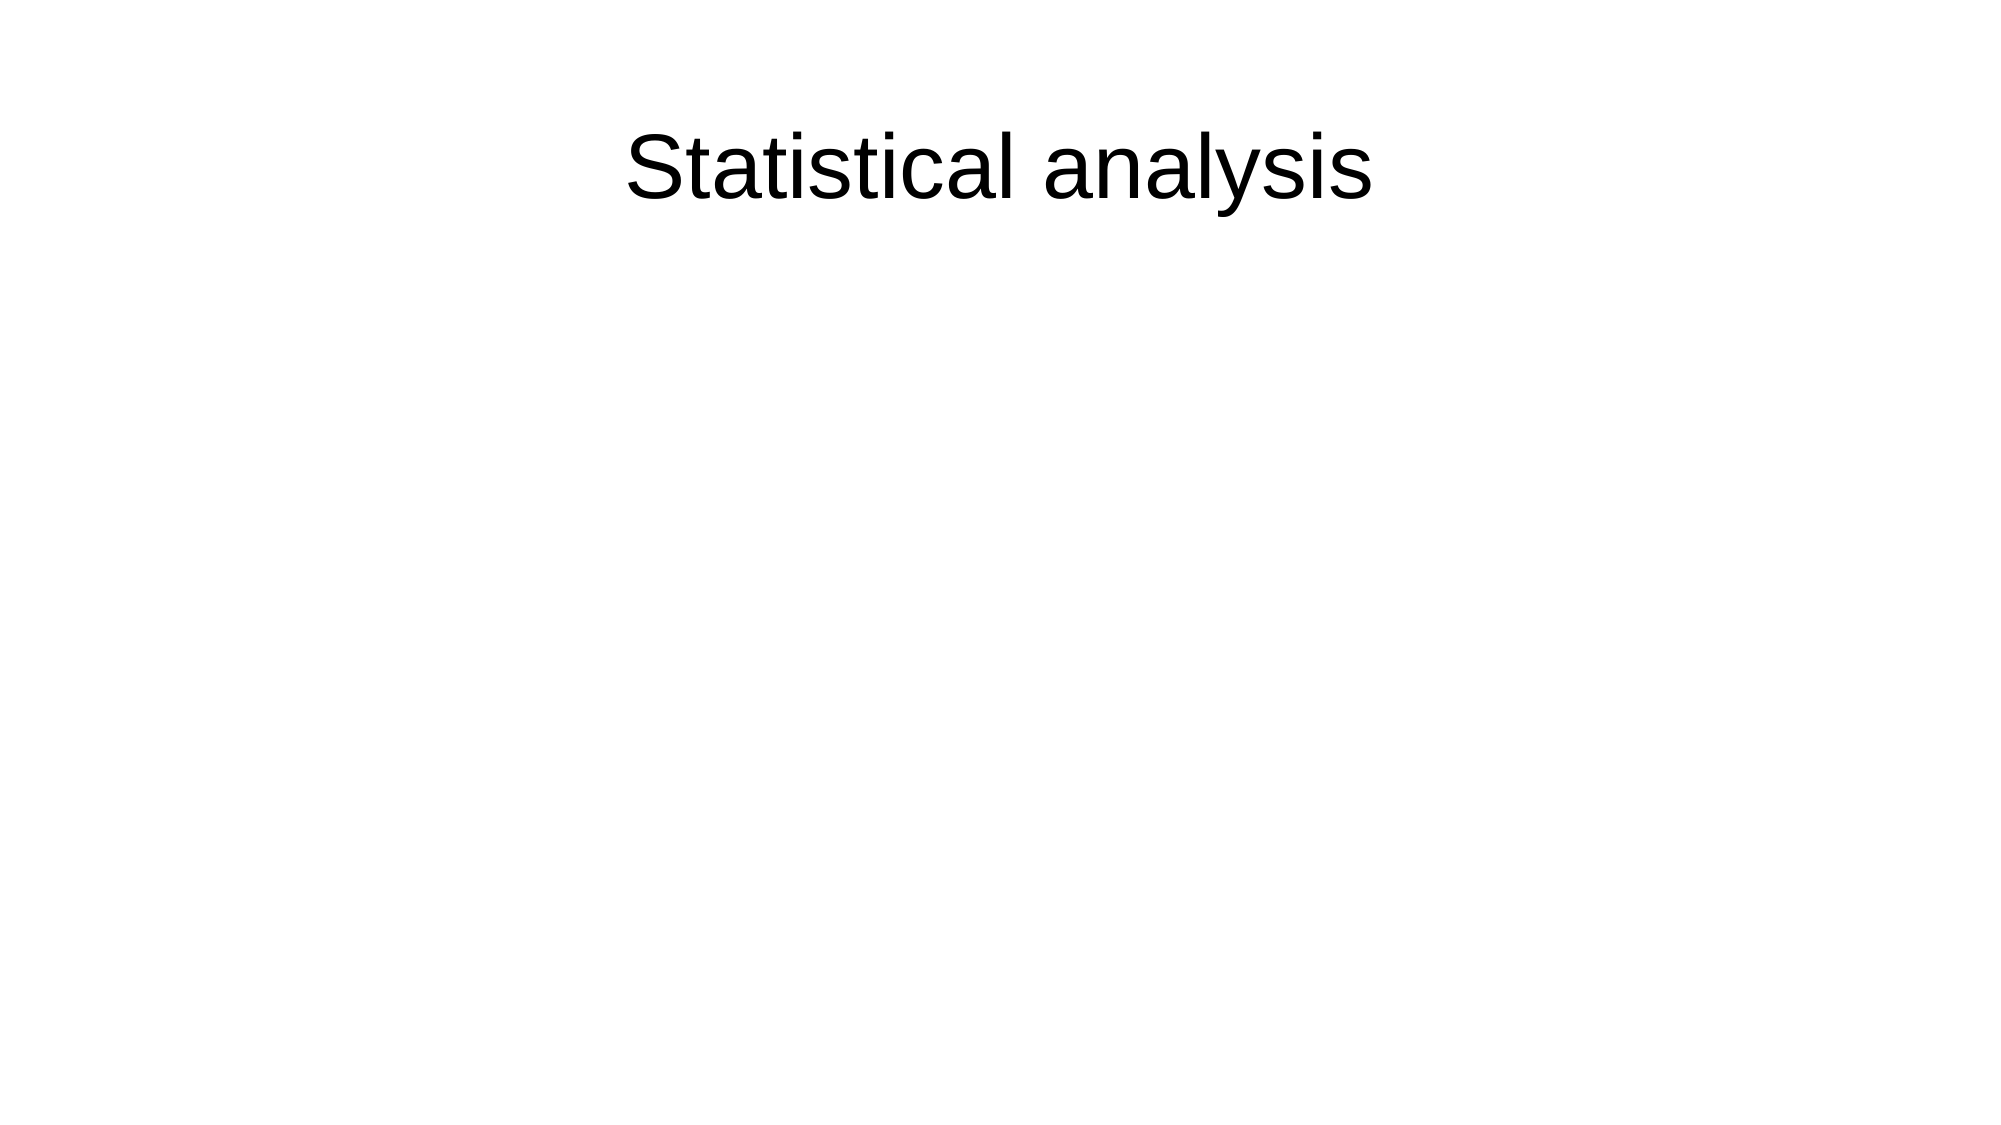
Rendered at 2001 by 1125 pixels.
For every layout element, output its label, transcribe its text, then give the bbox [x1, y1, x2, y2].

title Statistical analysis [137, 59, 1863, 278]
